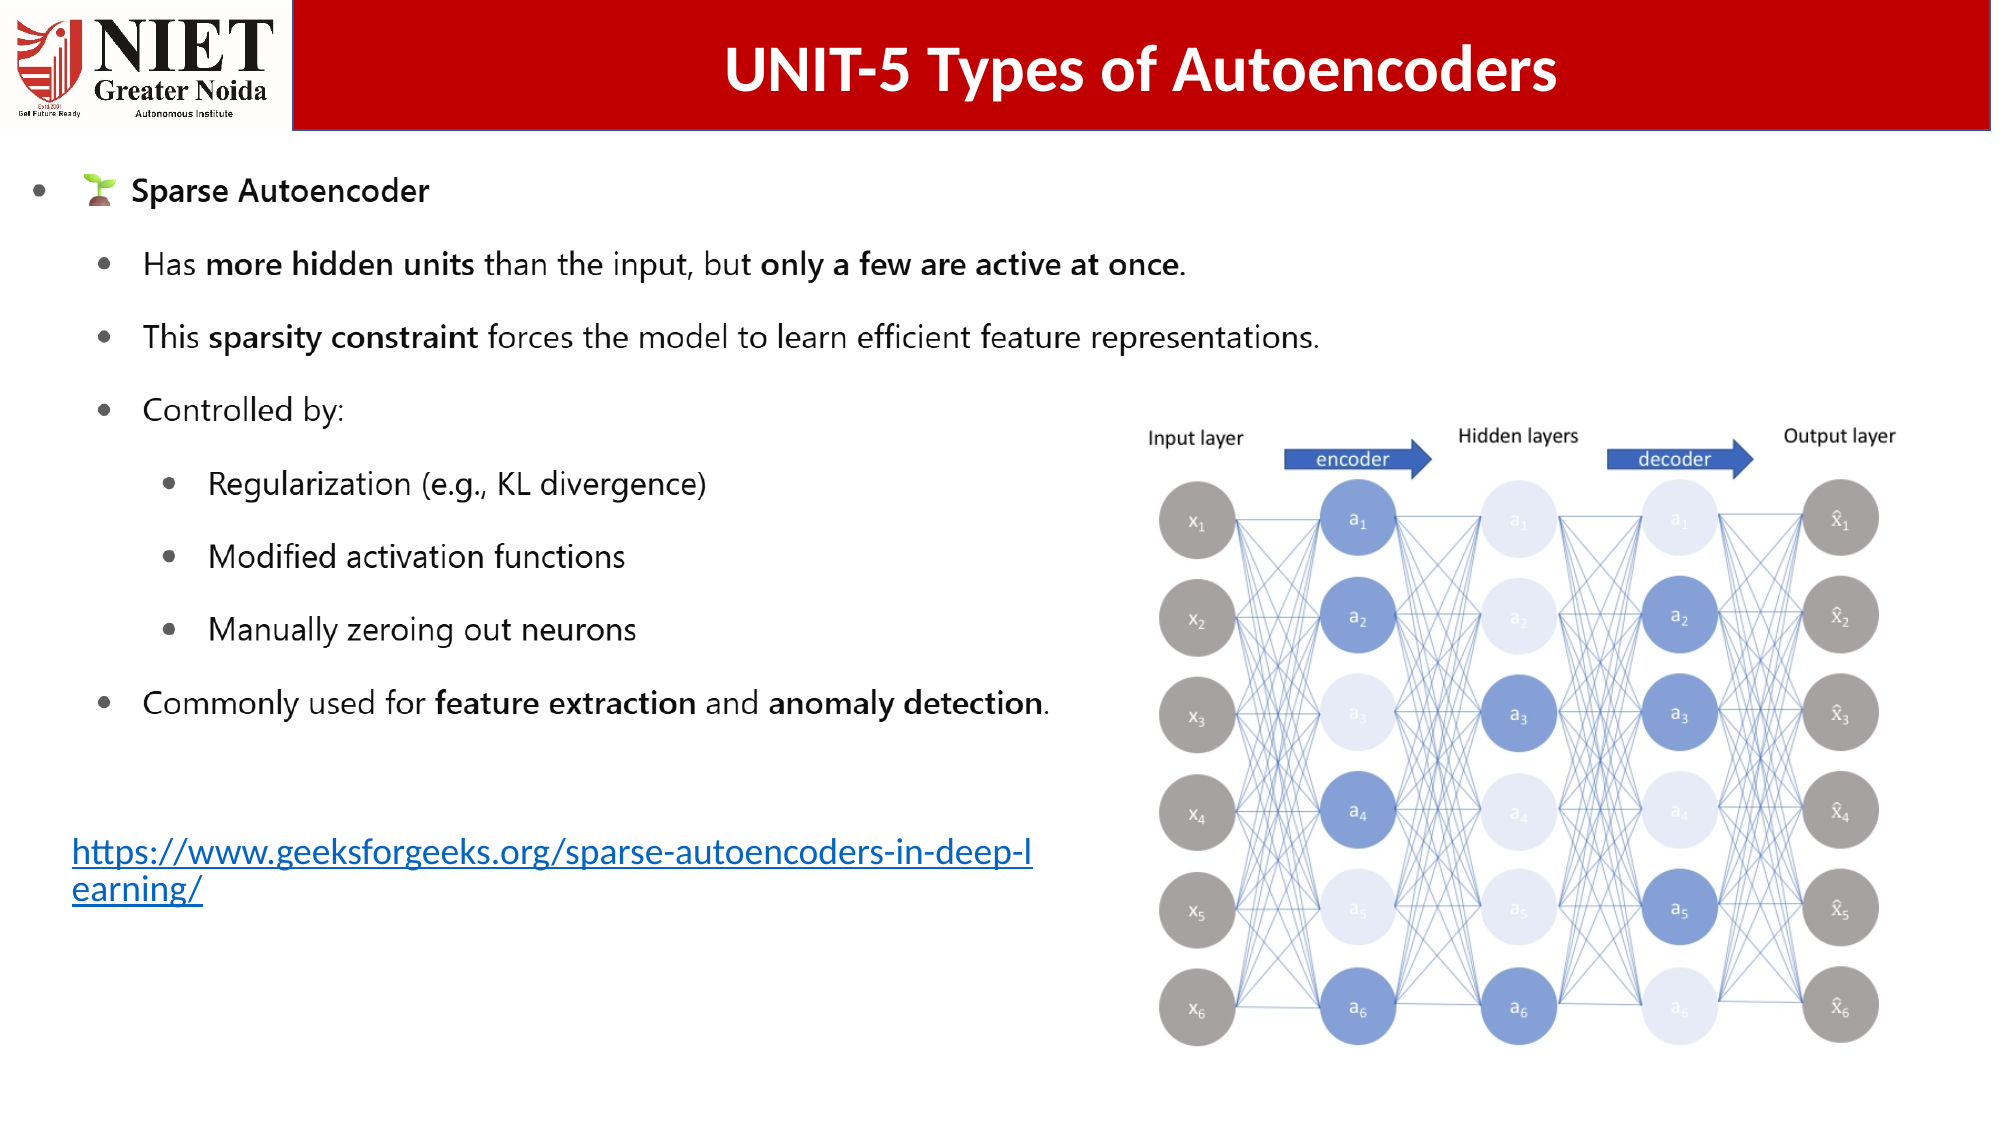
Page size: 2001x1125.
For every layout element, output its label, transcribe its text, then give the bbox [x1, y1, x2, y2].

text_box https://www.geeksforgeeks.org/sparse-autoencoders-in-deep-learning/ [56, 819, 1056, 924]
text_box UNIT-5 Types of Autoencoders [292, 0, 1991, 131]
picture [24, 160, 1970, 1064]
picture [0, 6, 290, 131]
